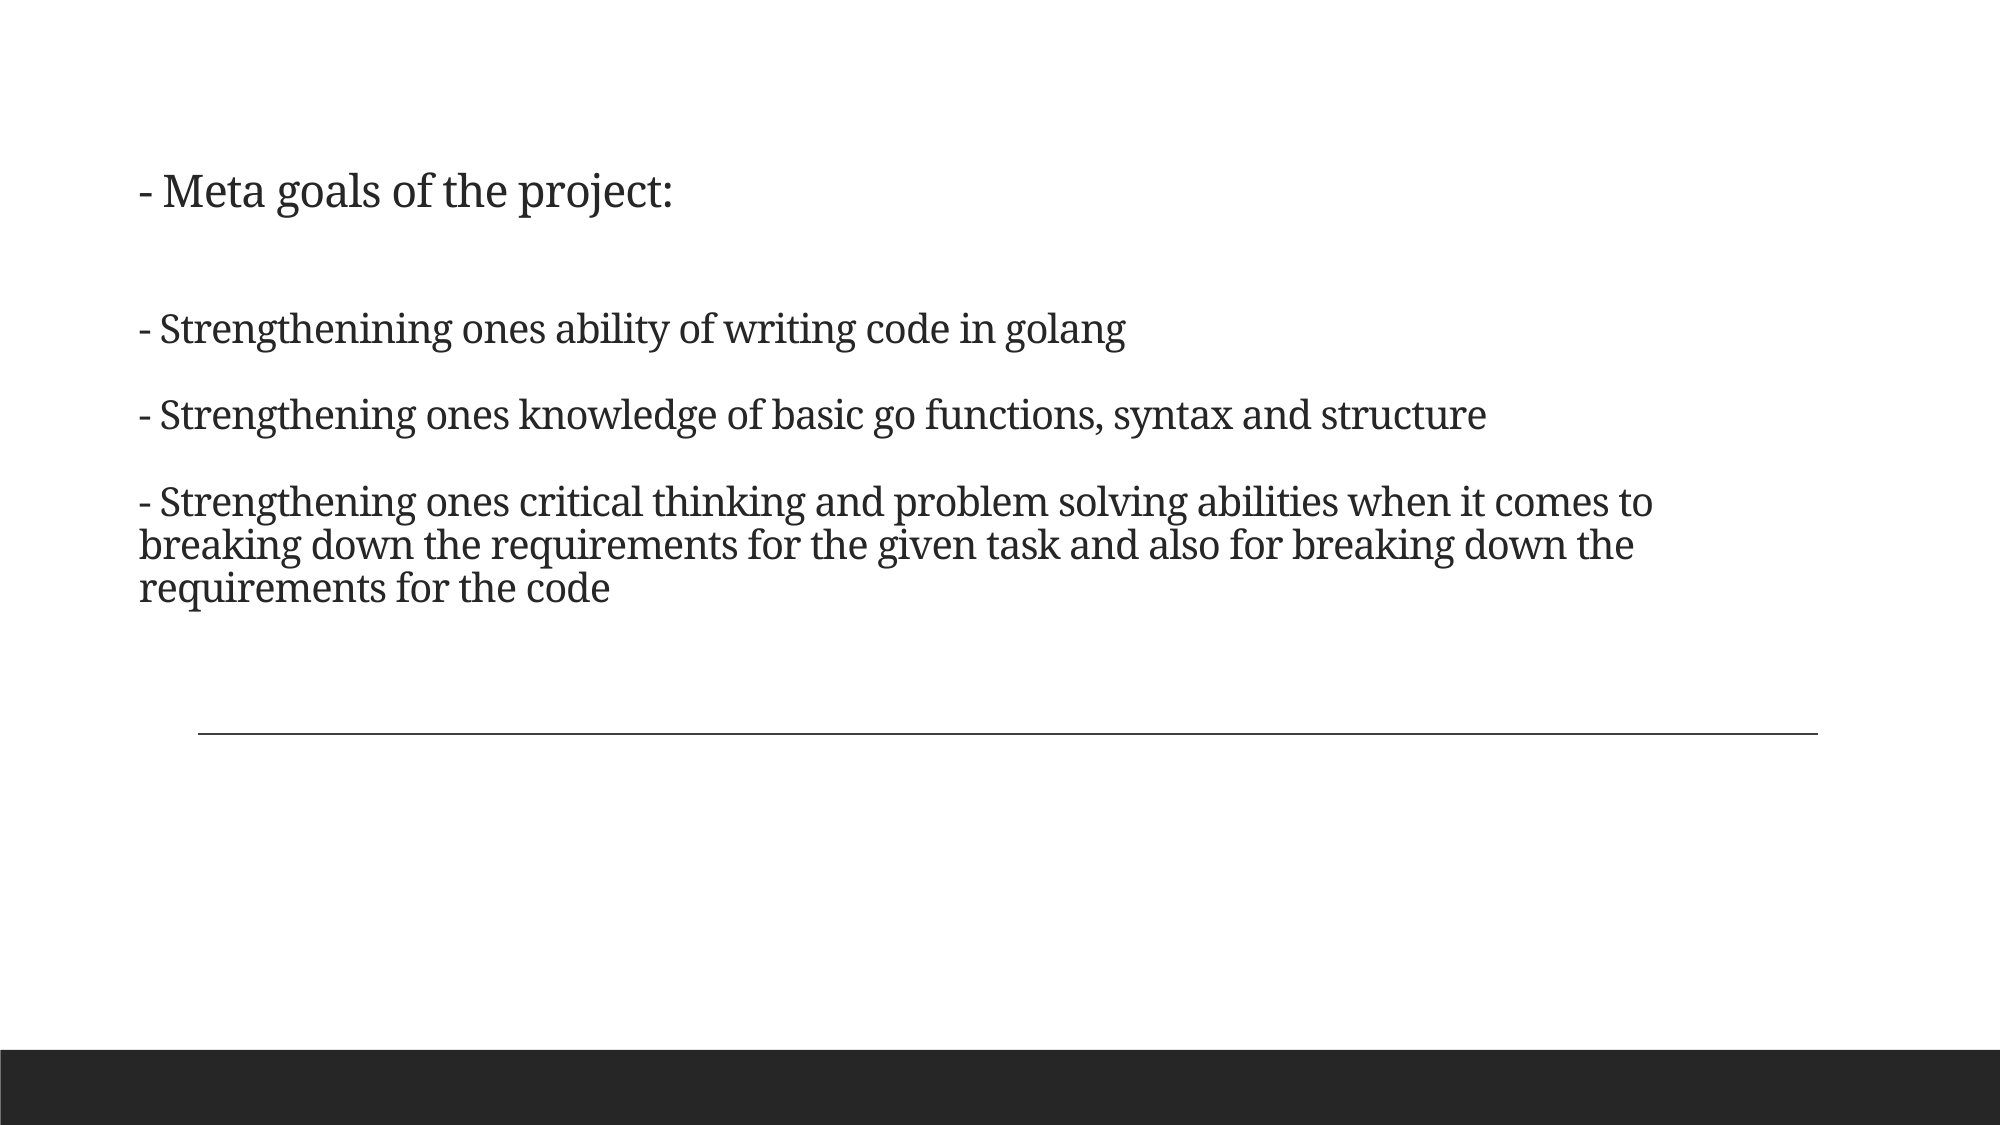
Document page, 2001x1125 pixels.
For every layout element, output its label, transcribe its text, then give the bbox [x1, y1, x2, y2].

title - Meta goals of the project: - Strengthenining ones ability of writing code in golang - Strengthening ones knowledge of basic go functions, syntax and structure - Strengthening ones critical thinking and problem solving abilities when it comes to breaking down the requirements for the given task and also for breaking down the requirements for the code [123, 61, 1830, 710]
